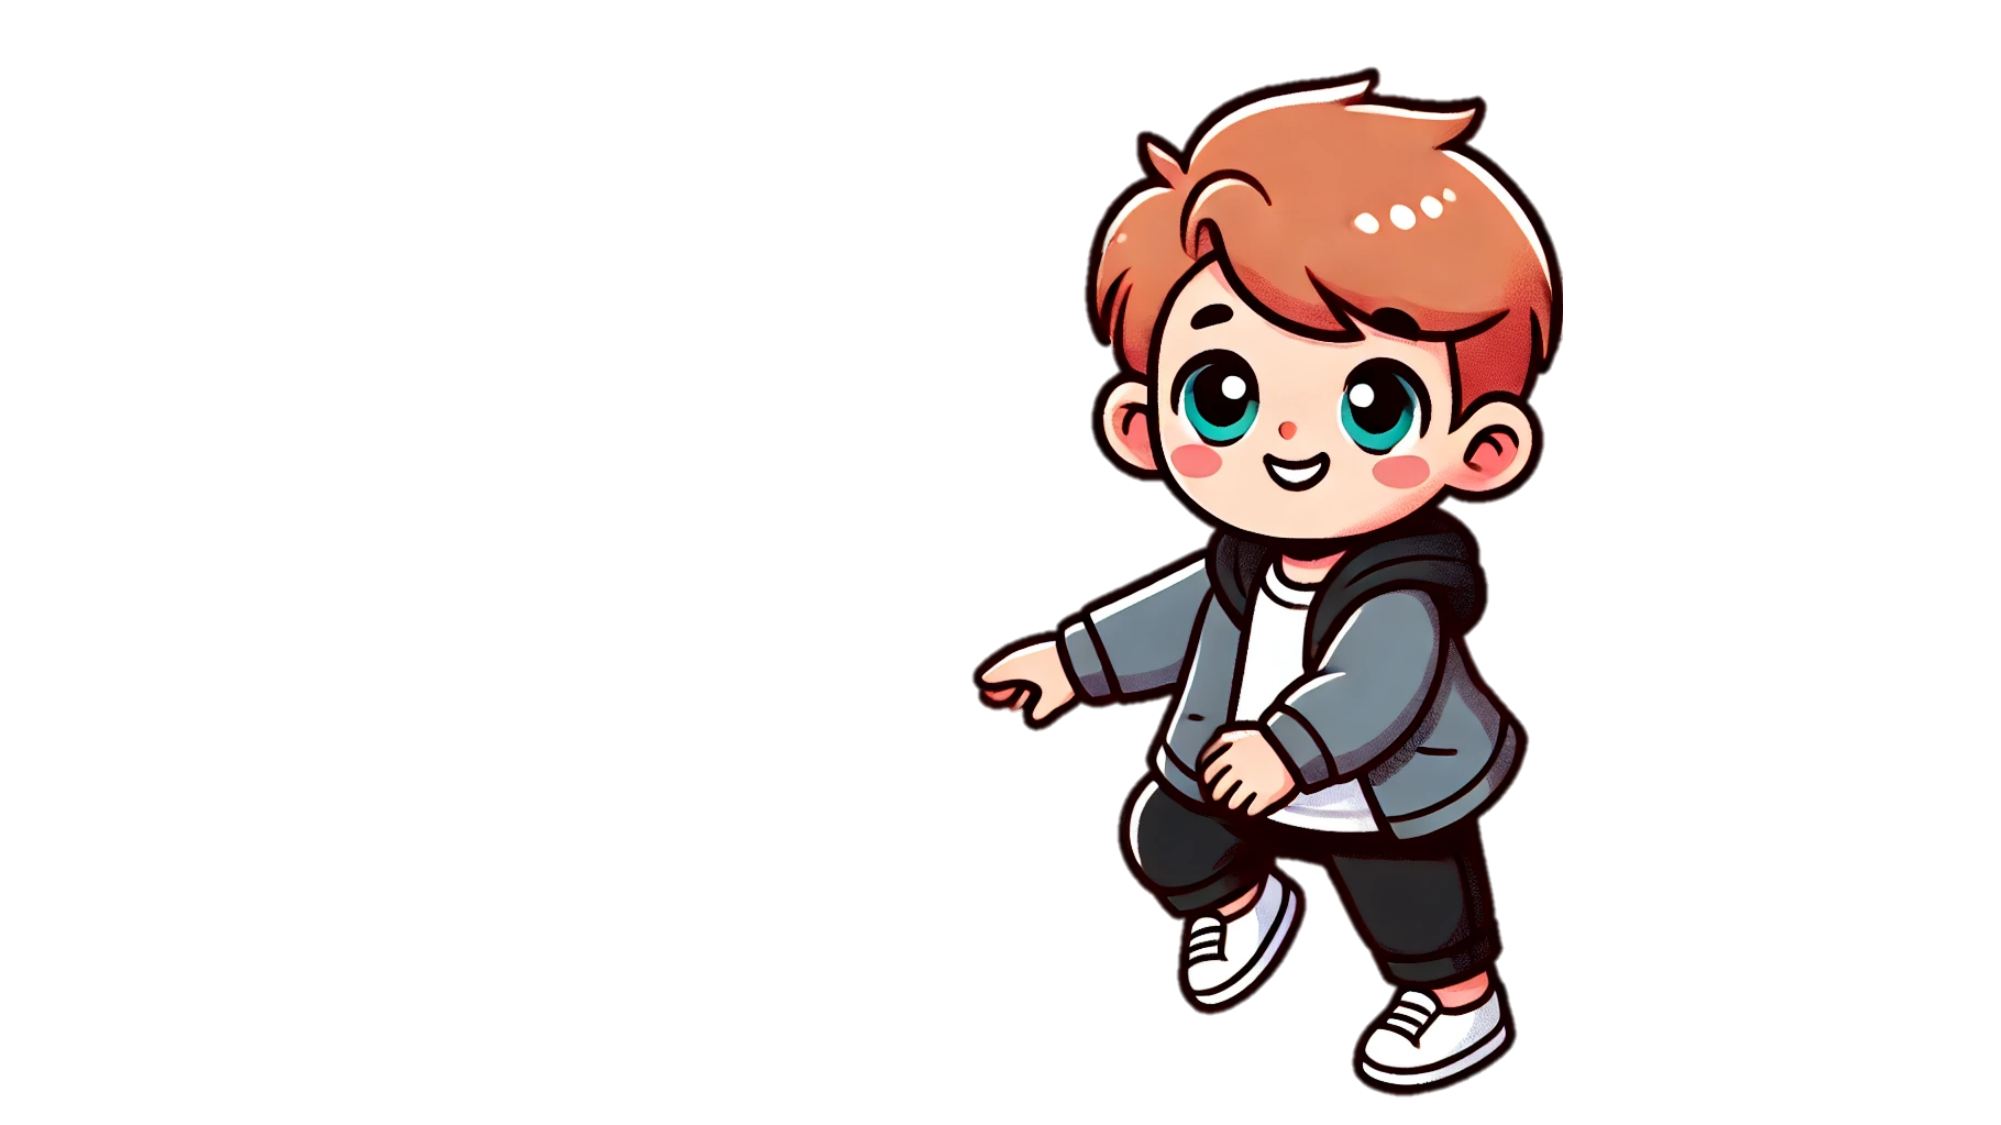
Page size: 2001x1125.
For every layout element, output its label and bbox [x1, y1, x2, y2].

picture [437, 0, 1563, 1125]
